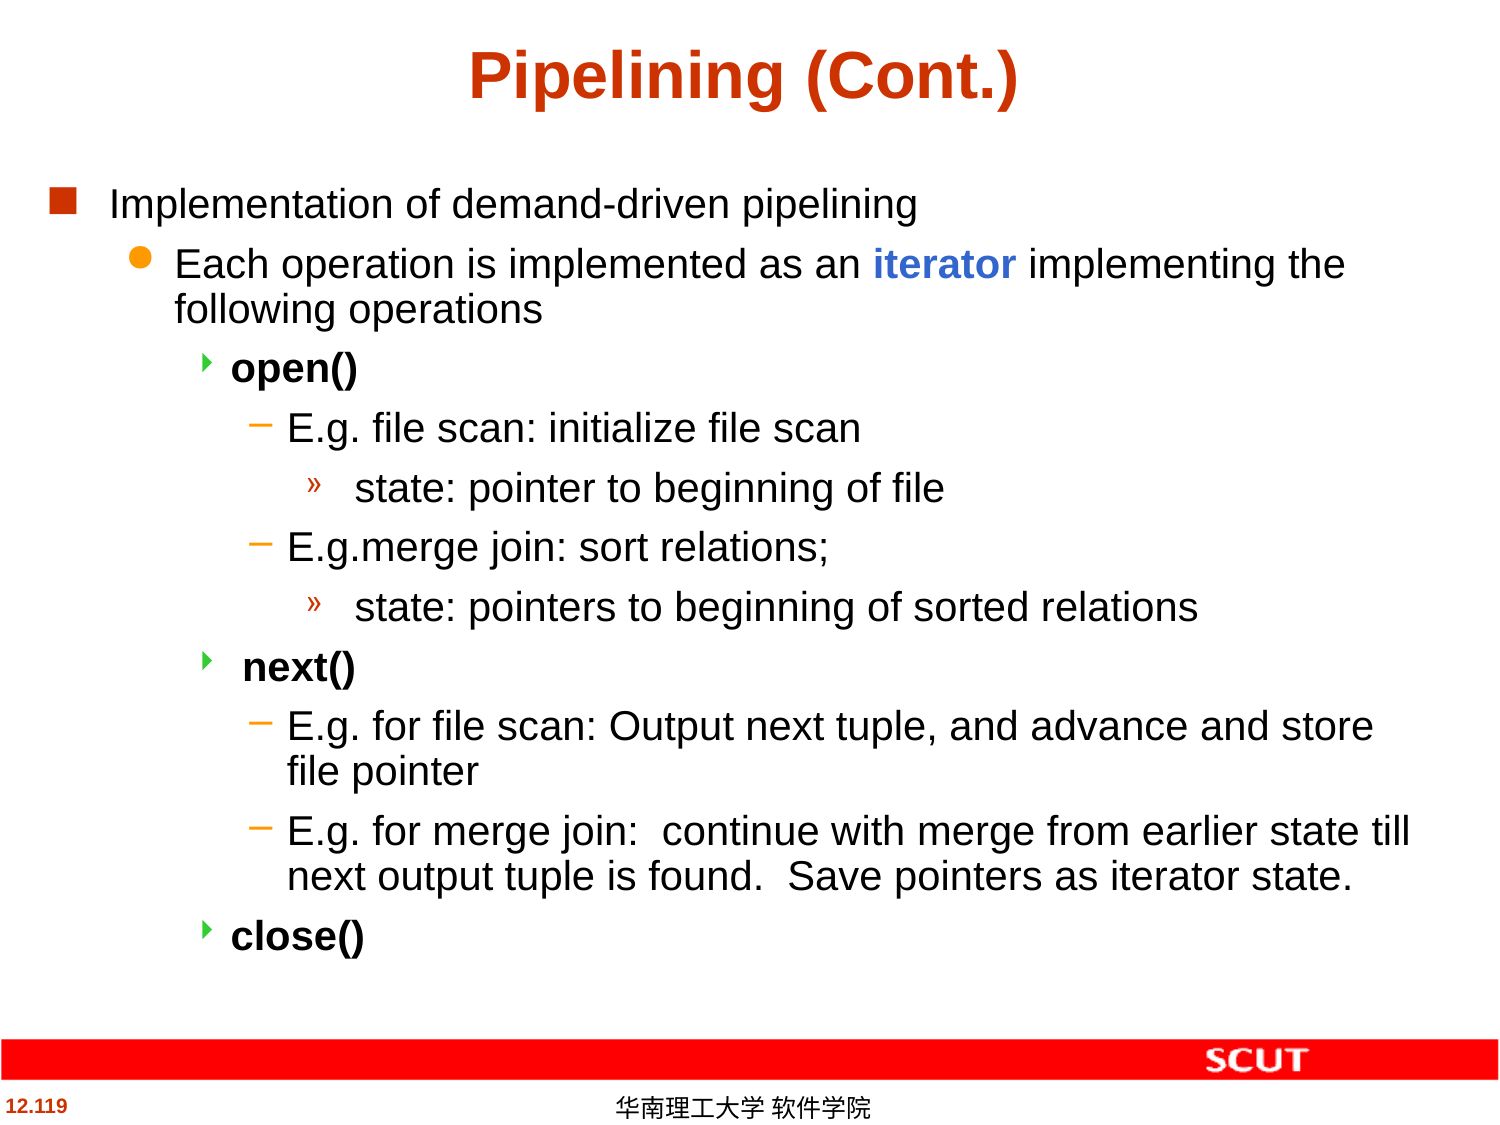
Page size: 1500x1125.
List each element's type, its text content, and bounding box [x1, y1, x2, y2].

picture [0, 1038, 1500, 1083]
title Pipelining (Cont.) [37, 18, 1452, 120]
list Implementation of demand-driven pipelining Each operation is implemented as an iterator implementing the following operations open() E.g. file scan: initialize file scan state: pointer to beginning of file E.g.merge join: sort relations; state: pointers to beginning of sorted relations next() E.g. for file scan: Output next tuple, and advance and store file pointer E.g. for merge join: continue with merge from earlier state till next output tuple is found. Save pointers as iterator state. close() [37, 174, 1450, 1038]
